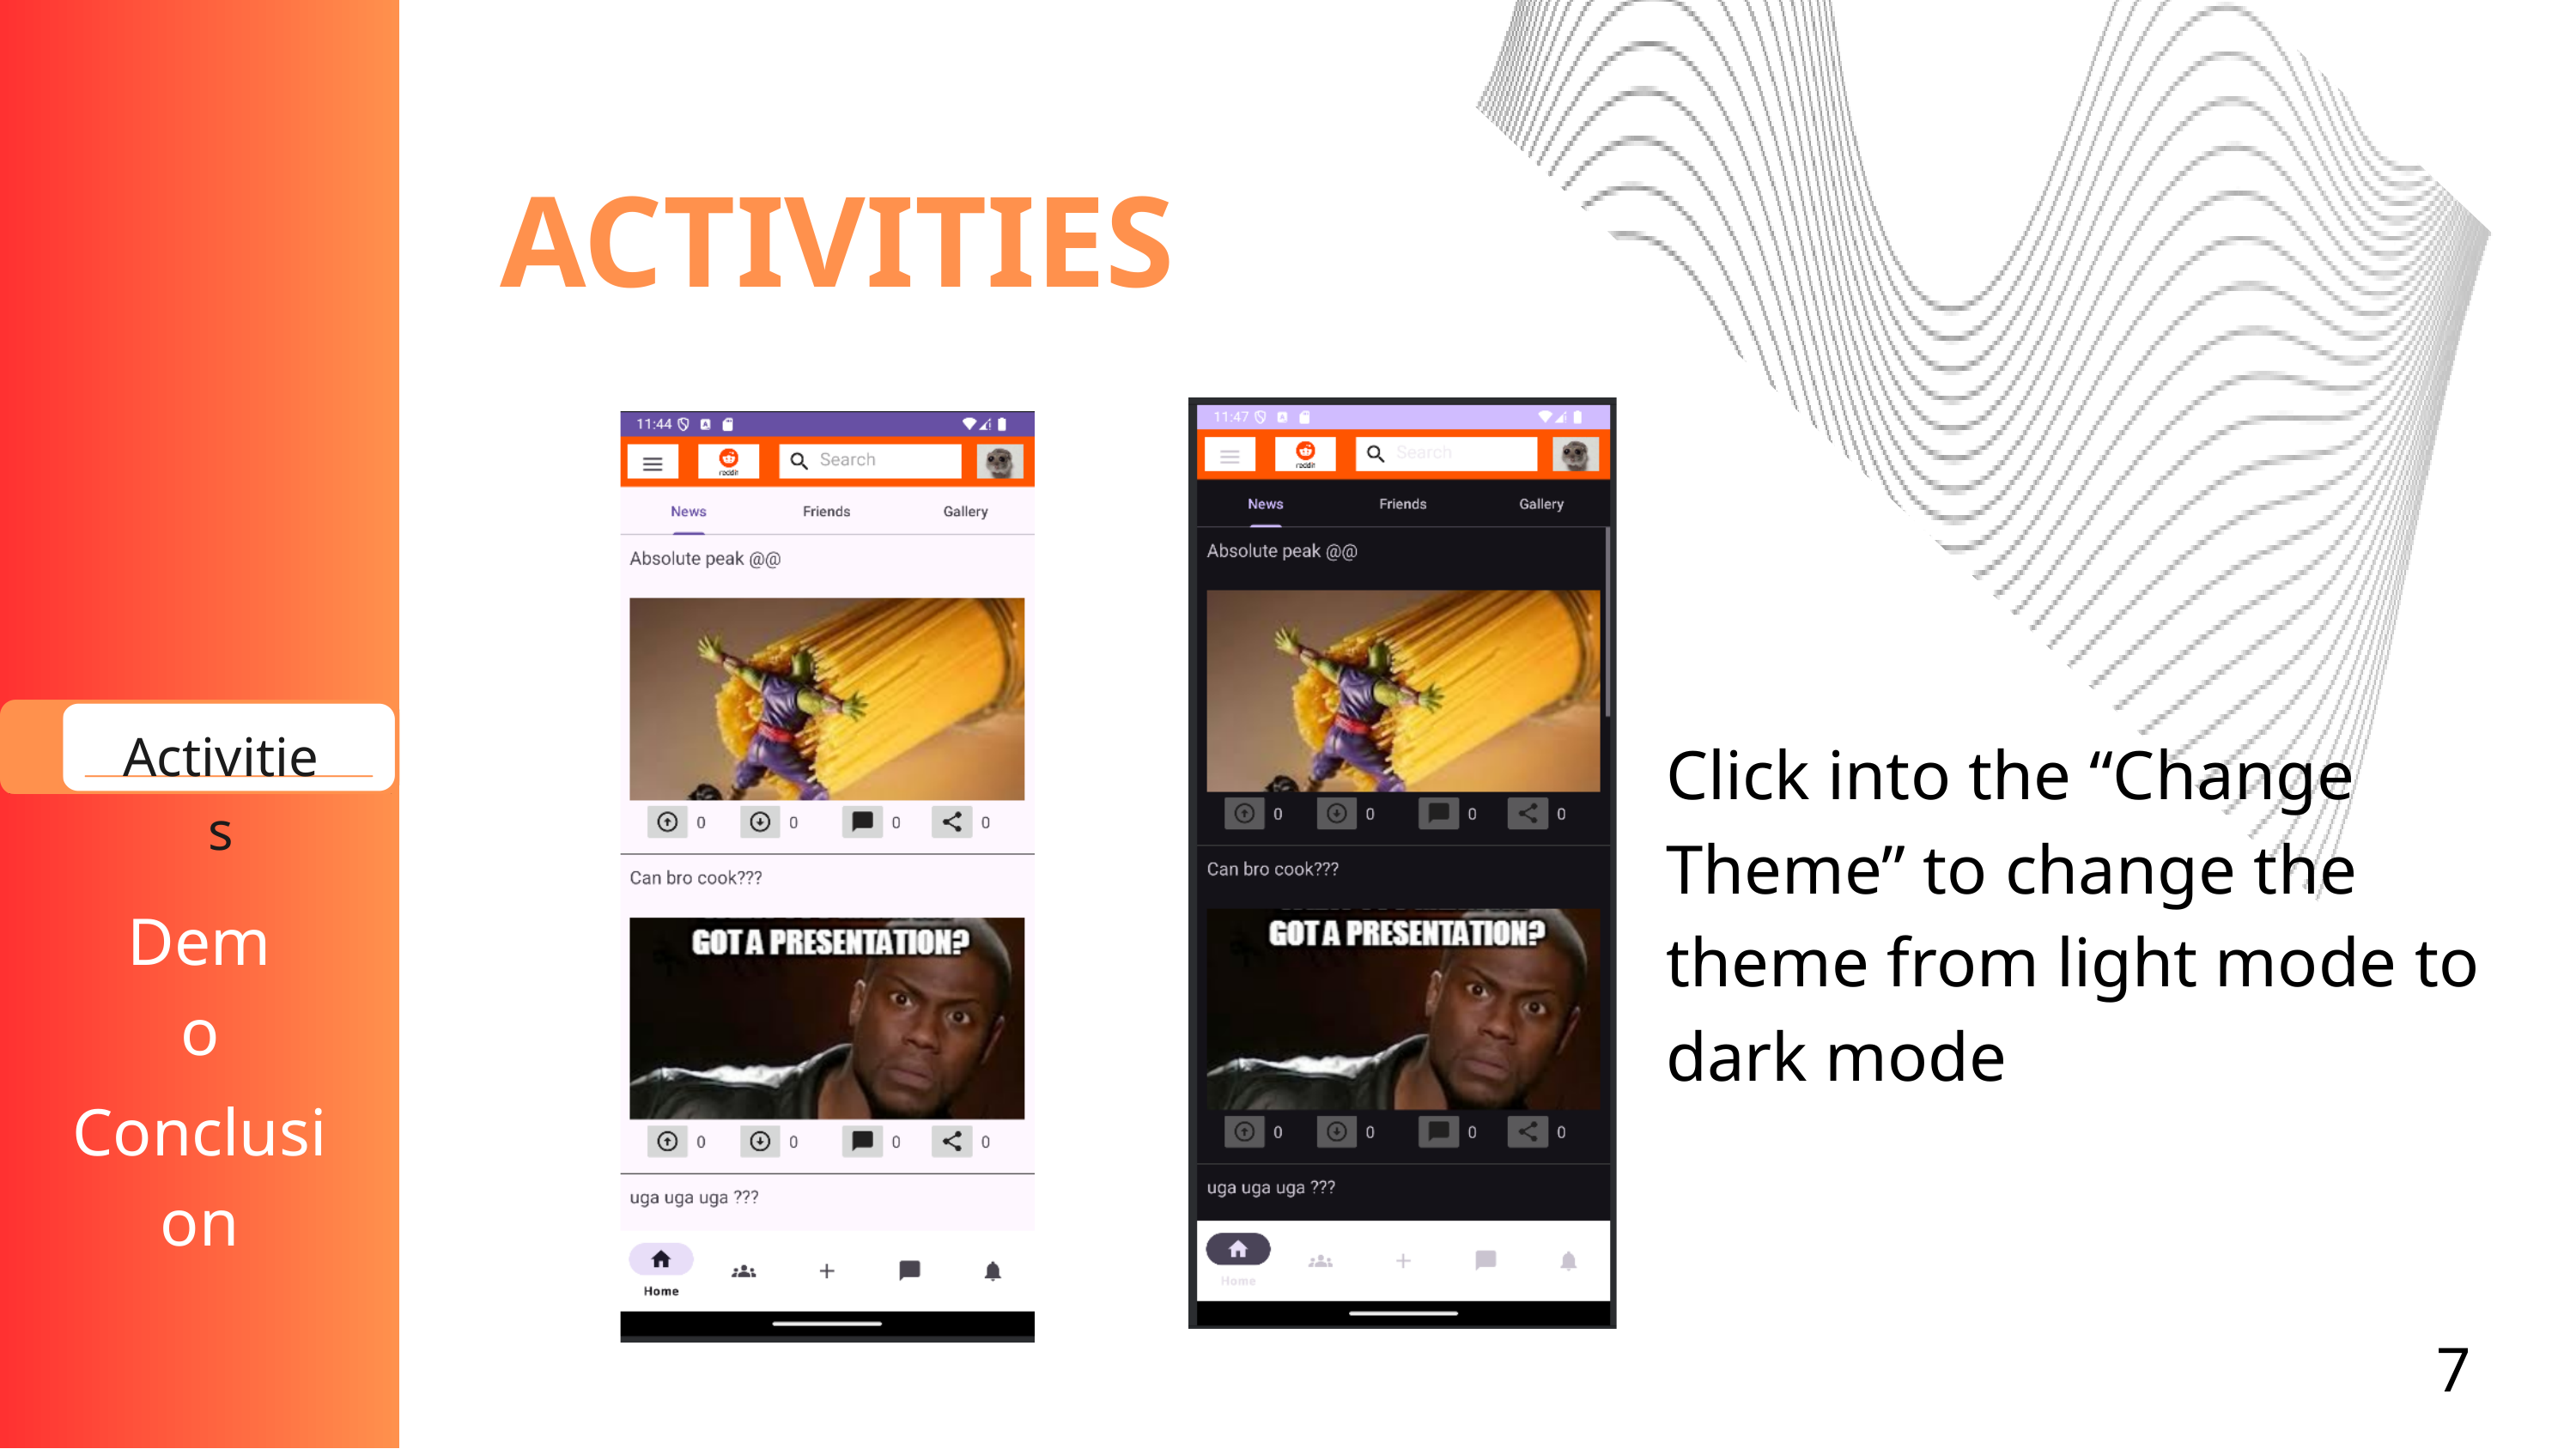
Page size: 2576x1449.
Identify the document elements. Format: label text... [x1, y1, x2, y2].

text_box [620, 411, 1035, 1343]
text_box Click into the “Change Theme” to change the theme from light mode to dark mode [1666, 719, 2542, 1094]
text_box 7 [2435, 1319, 2472, 1404]
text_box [0, 0, 400, 1449]
text_box ACTIVITIES [500, 187, 1869, 312]
text_box [1362, 0, 2576, 1134]
text_box [1188, 397, 1617, 1329]
